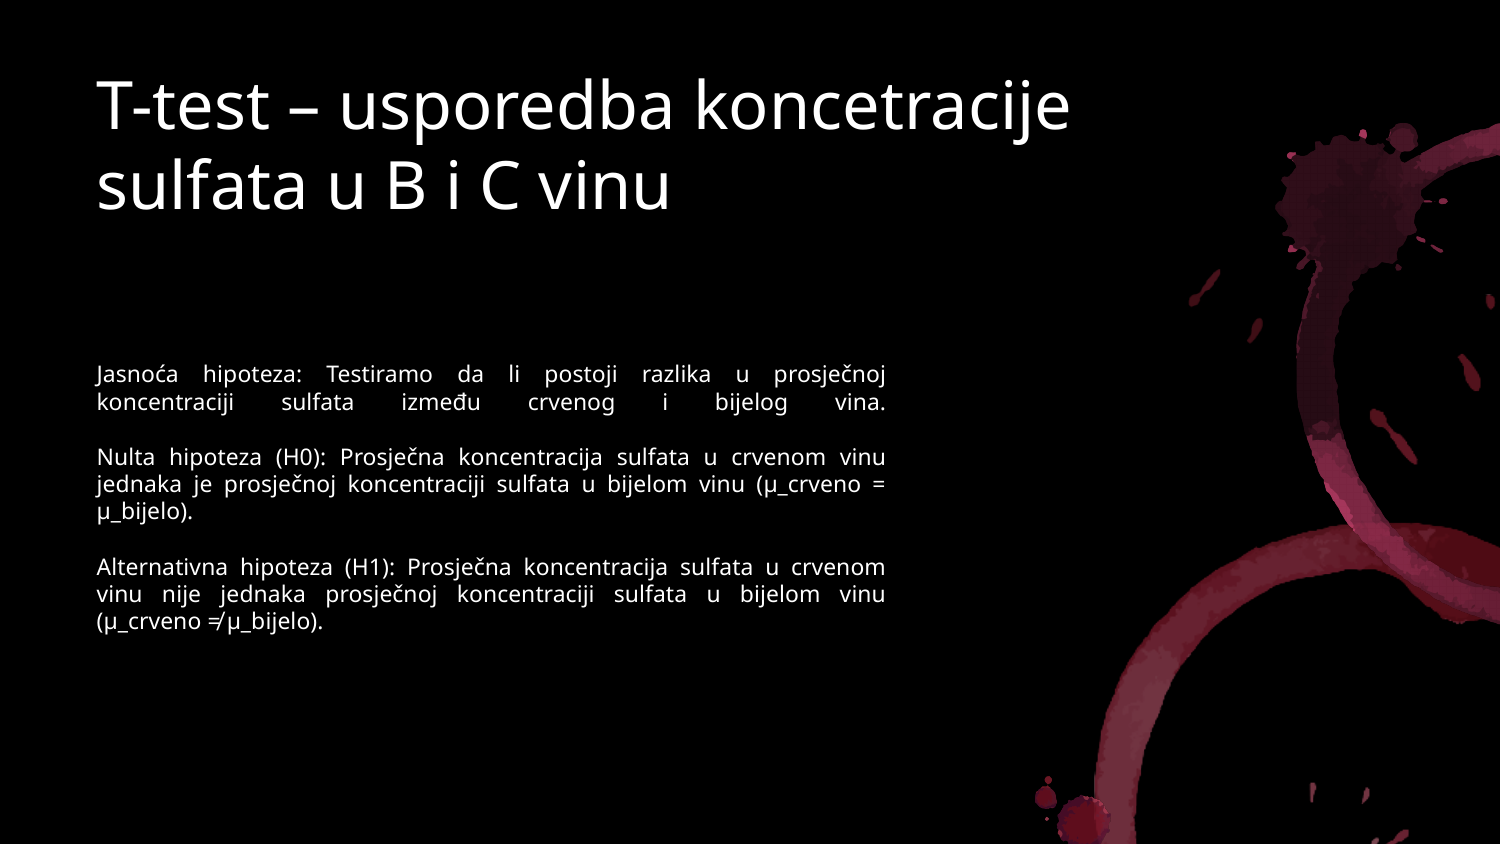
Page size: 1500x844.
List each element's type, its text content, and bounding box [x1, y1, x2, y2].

picture [1035, 116, 1500, 844]
text_box T-test – usporedba koncetracije sulfata u B i C vinu [81, 47, 1491, 189]
title Jasnoća hipoteza: Testiramo da li postoji razlika u prosječnoj koncentraciji sulfata između crvenog i bijelog vina. Nulta hipoteza (H0): Prosječna koncentracija sulfata u crvenom vinu jednaka je prosječnoj koncentraciji sulfata u bijelom vinu (μ_crveno = μ_bijelo). Alternativna hipoteza (H1): Prosječna koncentracija sulfata u crvenom vinu nije jednaka prosječnoj koncentraciji sulfata u bijelom vinu (μ_crveno ≠ μ_bijelo). [81, 344, 903, 476]
